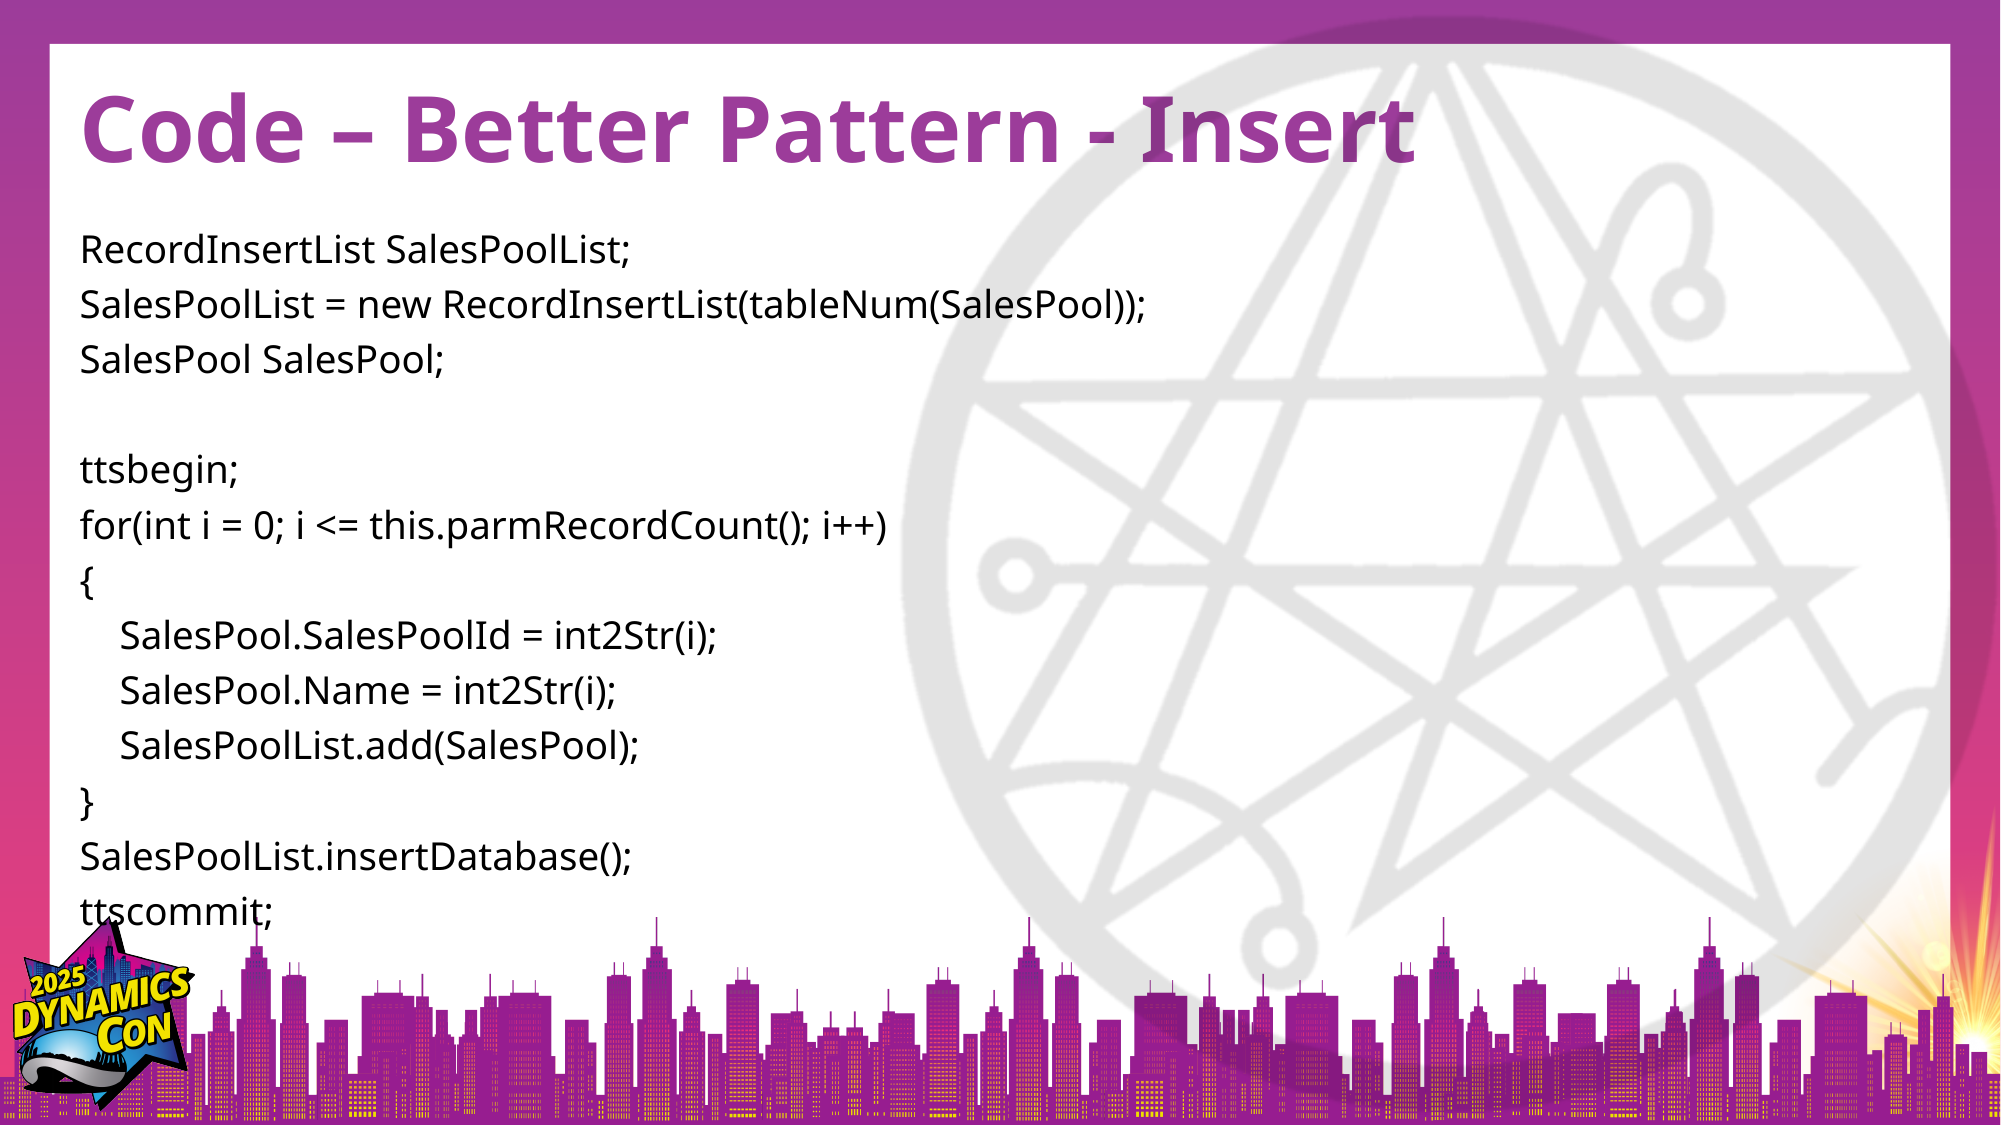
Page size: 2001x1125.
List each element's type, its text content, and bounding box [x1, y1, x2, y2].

title Code – Better Pattern - Insert [64, 60, 895, 205]
picture [895, 9, 2001, 1116]
picture [13, 916, 195, 1111]
list RecordInsertList SalesPoolList; SalesPoolList = new RecordInsertList(tableNum(SalesPool)); SalesPool SalesPool; ttsbegin; for(int i = 0; i <= this.parmRecordCount(); i++) { SalesPool.SalesPoolId = int2Str(i); SalesPool.Name = int2Str(i); SalesPoolList.add(SalesPool); } SalesPoolList.insertDatabase(); ttscommit; [64, 222, 895, 945]
